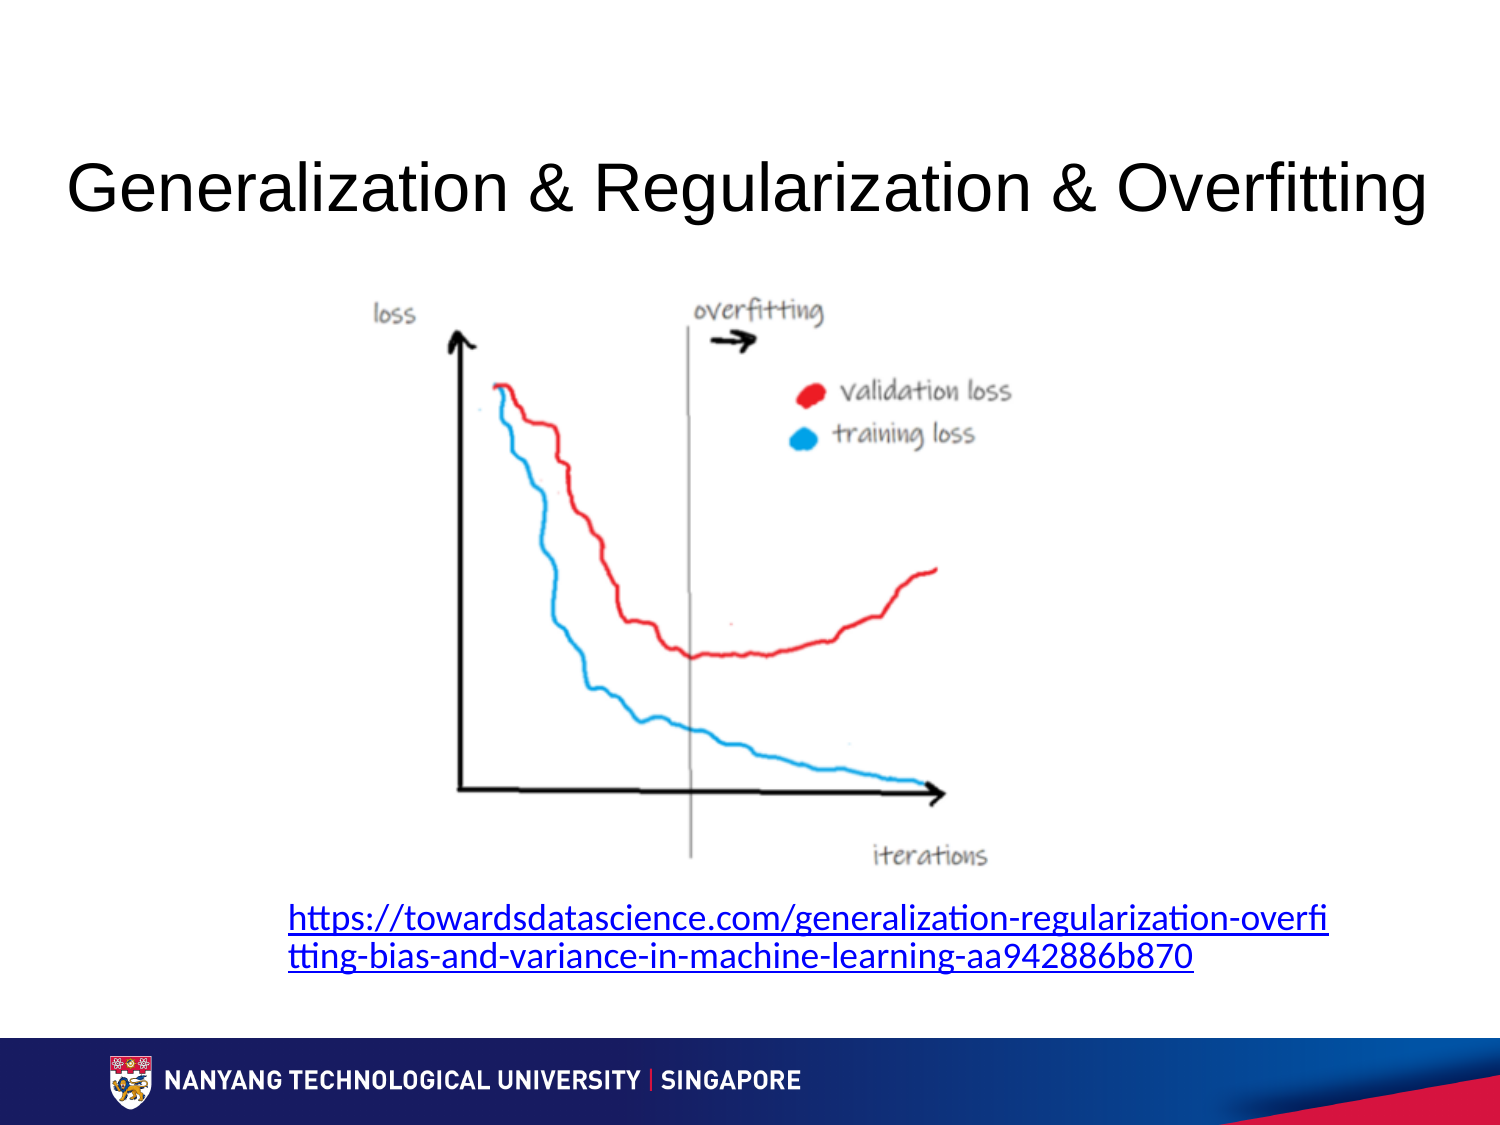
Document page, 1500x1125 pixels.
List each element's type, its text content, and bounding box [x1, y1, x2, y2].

text_box https://towardsdatascience.com/generalization-regularization-overfitting-bias-and-variance-in-machine-learning-aa942886b870 [273, 885, 1357, 946]
picture [300, 253, 1183, 911]
picture [0, 1038, 1500, 1125]
title Generalization & Regularization & Overfitting [51, 90, 1449, 278]
